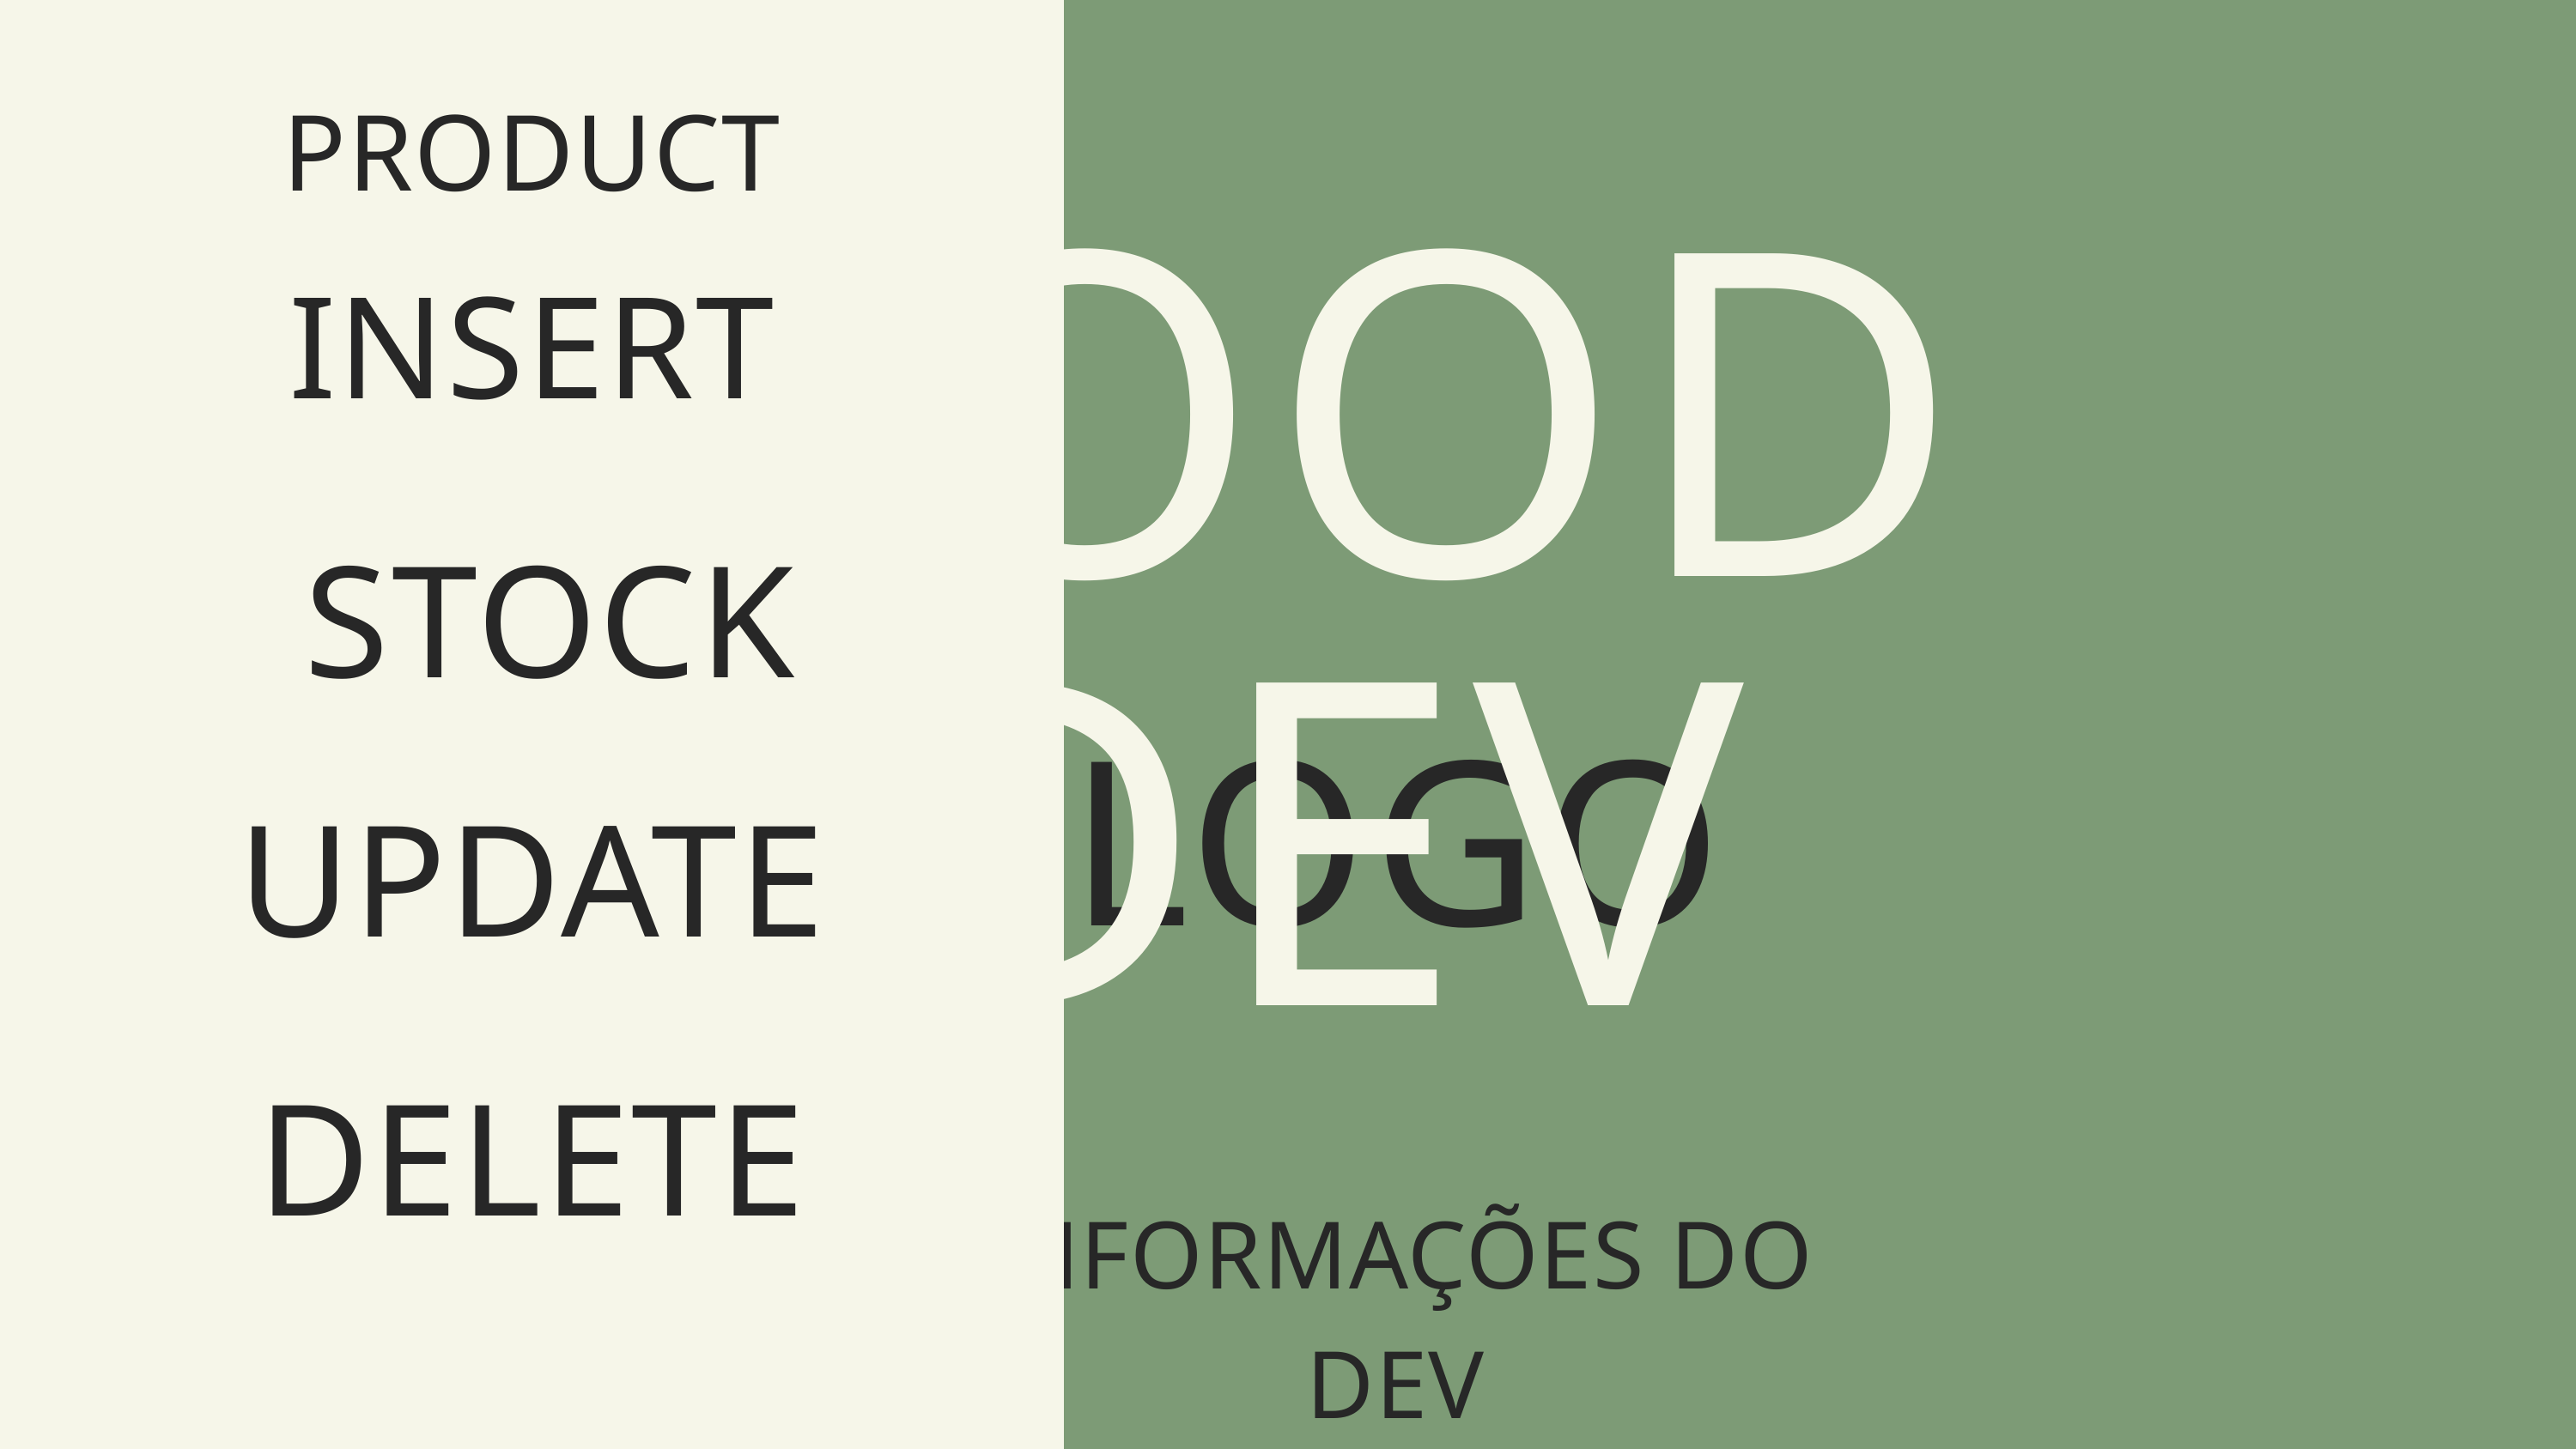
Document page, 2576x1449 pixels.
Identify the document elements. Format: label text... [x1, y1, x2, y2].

text_box INFORMAÇÕES DO DEV [1068, 1176, 1870, 1438]
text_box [1068, 181, 2127, 952]
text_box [0, 0, 1065, 1449]
